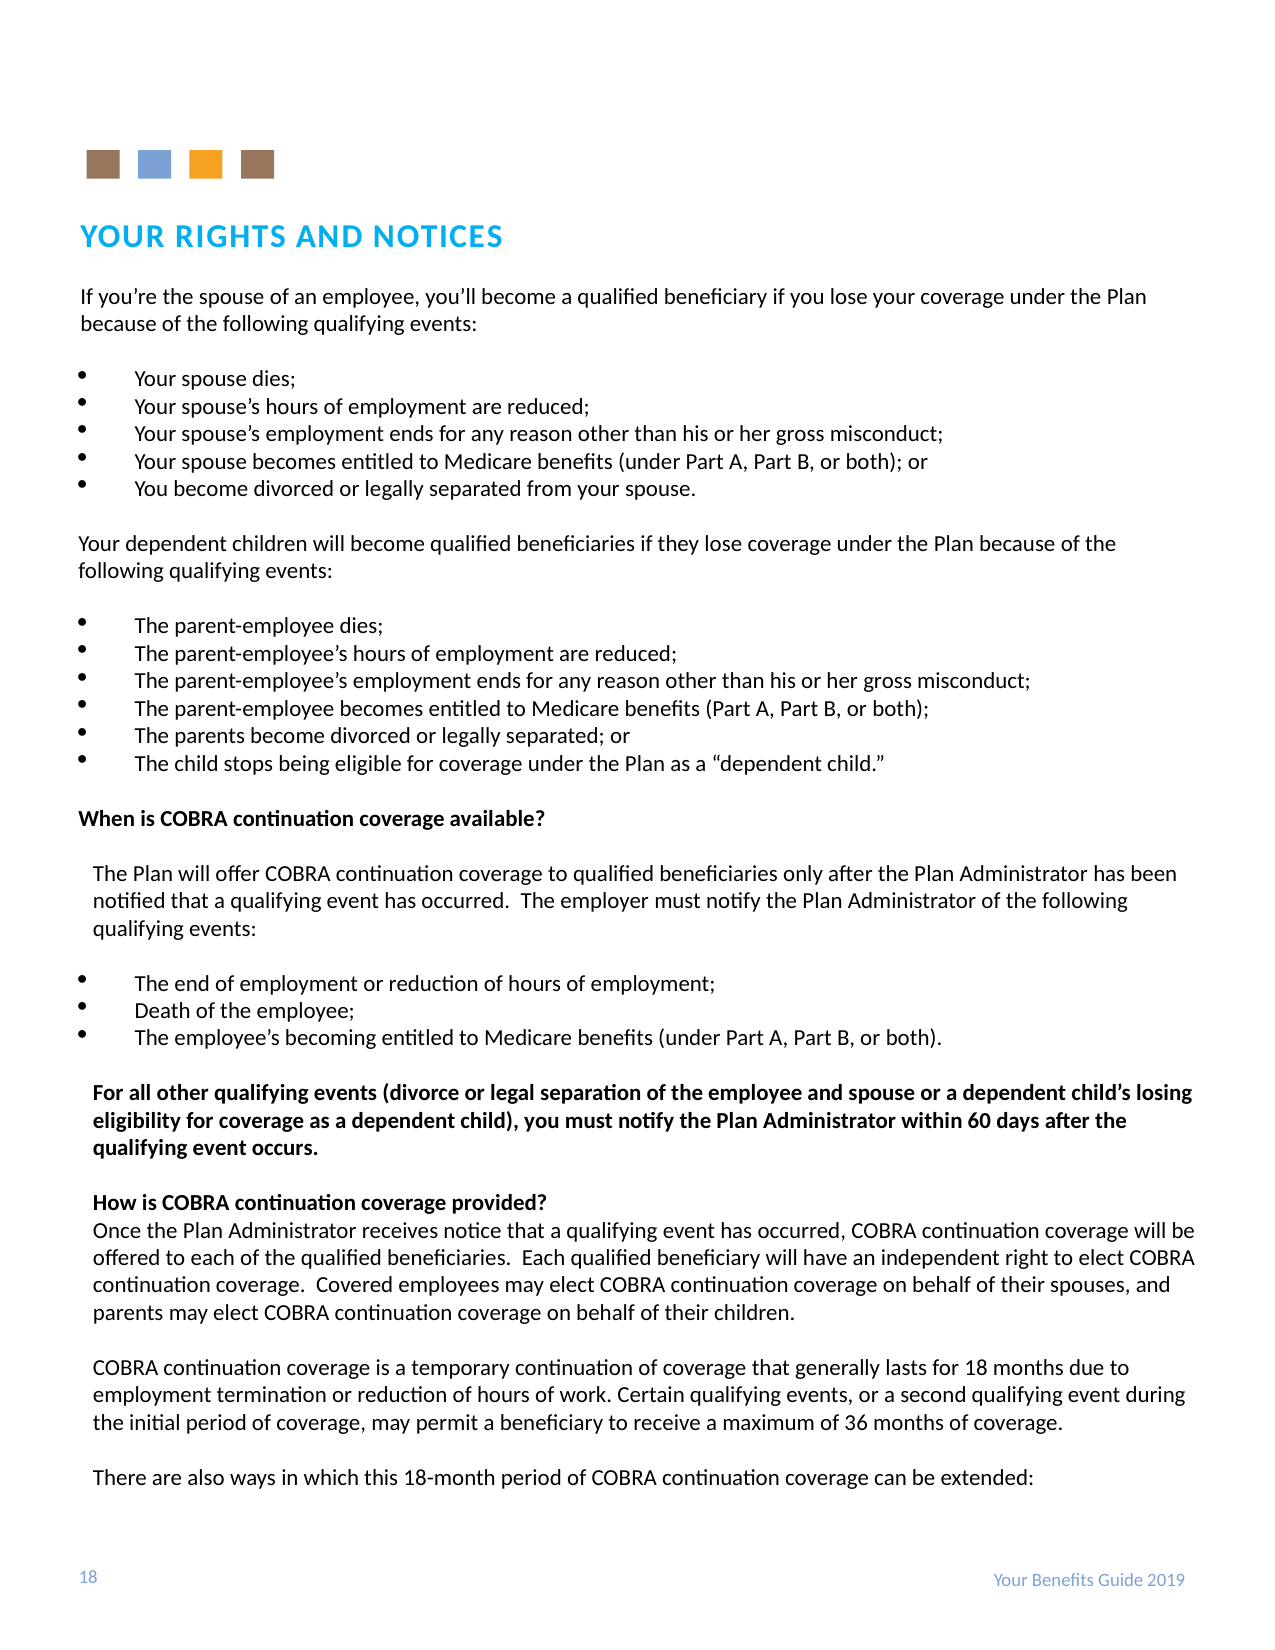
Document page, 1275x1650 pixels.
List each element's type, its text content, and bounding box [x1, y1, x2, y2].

text_box Your Benefits Guide 2019 [737, 1560, 1200, 1598]
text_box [86, 149, 275, 179]
text_box YOUR RIGHTS AND NOTICES If you’re the spouse of an employee, you’ll become a qualified beneficiary if you lose your coverage under the Plan because of the following qualifying events: Your spouse dies; Your spouse’s hours of employment are reduced; Your spouse’s employment ends for any reason other than his or her gross misconduct; Your spouse becomes entitled to Medicare benefits (under Part A, Part B, or both); or You become divorced or legally separated from your spouse. Your dependent children will become qualified beneficiaries if they lose coverage under the Plan because of the following qualifying events: The parent-employee dies; The parent-employee’s hours of employment are reduced; The parent-employee’s employment ends for any reason other than his or her gross misconduct; The parent-employee becomes entitled to Medicare benefits (Part A, Part B, or both); The parents become divorced or legally separated; or The child stops being eligible for coverage under the Plan as a “dependent child.” When is COBRA continuation coverage available? The Plan will offer COBRA continuation coverage to qualified beneficiaries only after the Plan Administrator has been notified that a qualifying event has occurred. The employer must notify the Plan Administrator of the following qualifying events: The end of employment or reduction of hours of employment; Death of the employee; The employee’s becoming entitled to Medicare benefits (under Part A, Part B, or both). For all other qualifying events (divorce or legal separation of the employee and spouse or a dependent child’s losing eligibility for coverage as a dependent child), you must notify the Plan Administrator within 60 days after the qualifying event occurs. How is COBRA continuation coverage provided? Once the Plan Administrator receives notice that a qualifying event has occurred, COBRA continuation coverage will be offered to each of the qualified beneficiaries. Each qualified beneficiary will have an independent right to elect COBRA continuation coverage. Covered employees may elect COBRA continuation coverage on behalf of their spouses, and parents may elect COBRA continuation coverage on behalf of their children. COBRA continuation coverage is a temporary continuation of coverage that generally lasts for 18 months due to employment termination or reduction of hours of work. Certain qualifying events, or a second qualifying event during the initial period of coverage, may permit a beneficiary to receive a maximum of 36 months of coverage. There are also ways in which this 18-month period of COBRA continuation coverage can be extended: [78, 214, 1199, 1518]
text_box 17 [49, 1555, 113, 1598]
